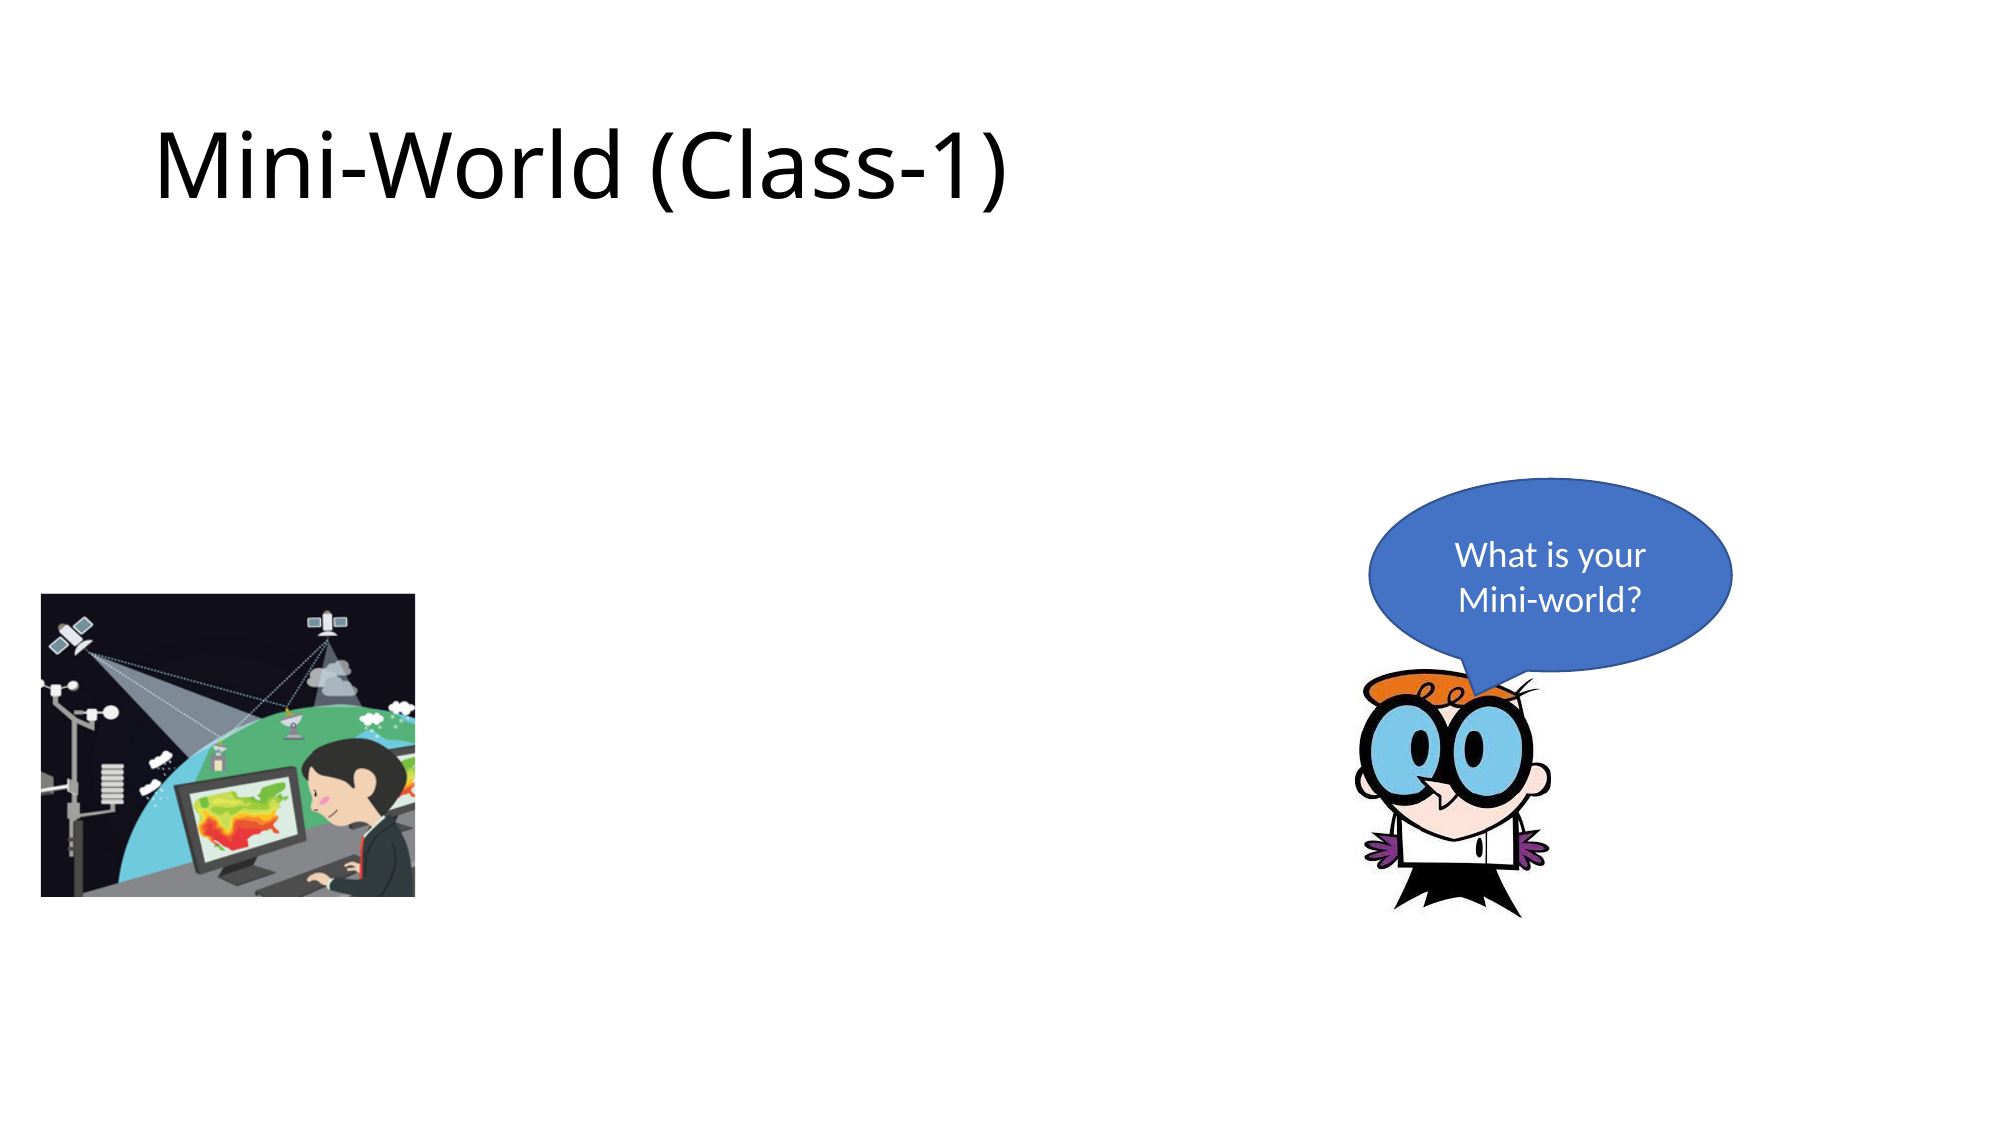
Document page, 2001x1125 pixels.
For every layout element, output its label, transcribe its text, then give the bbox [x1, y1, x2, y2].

picture [1355, 669, 1551, 918]
text_box What is your Mini-world? [1368, 477, 1733, 673]
picture [40, 589, 422, 897]
title Mini-World (Class-1) [137, 59, 1863, 278]
